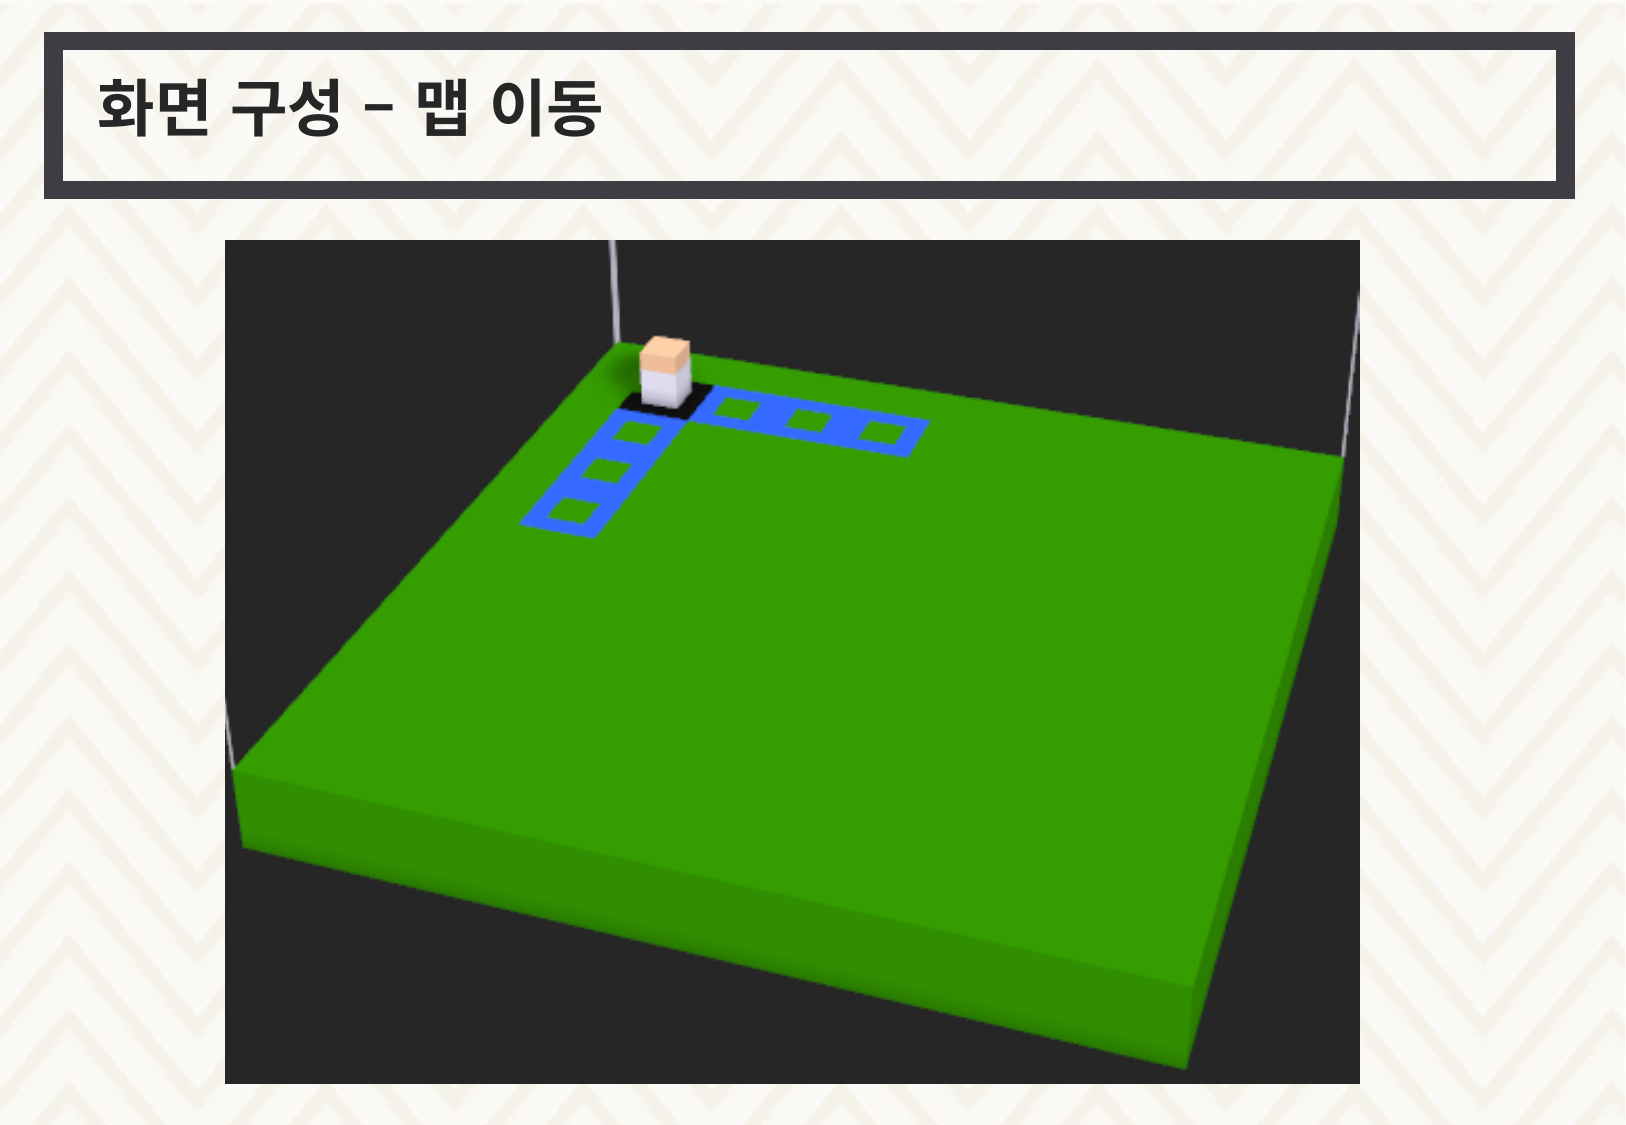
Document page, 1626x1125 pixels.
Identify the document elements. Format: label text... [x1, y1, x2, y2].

list 화면 구성 – 맵 이동 [82, 69, 1503, 156]
picture [0, 0, 1626, 1125]
